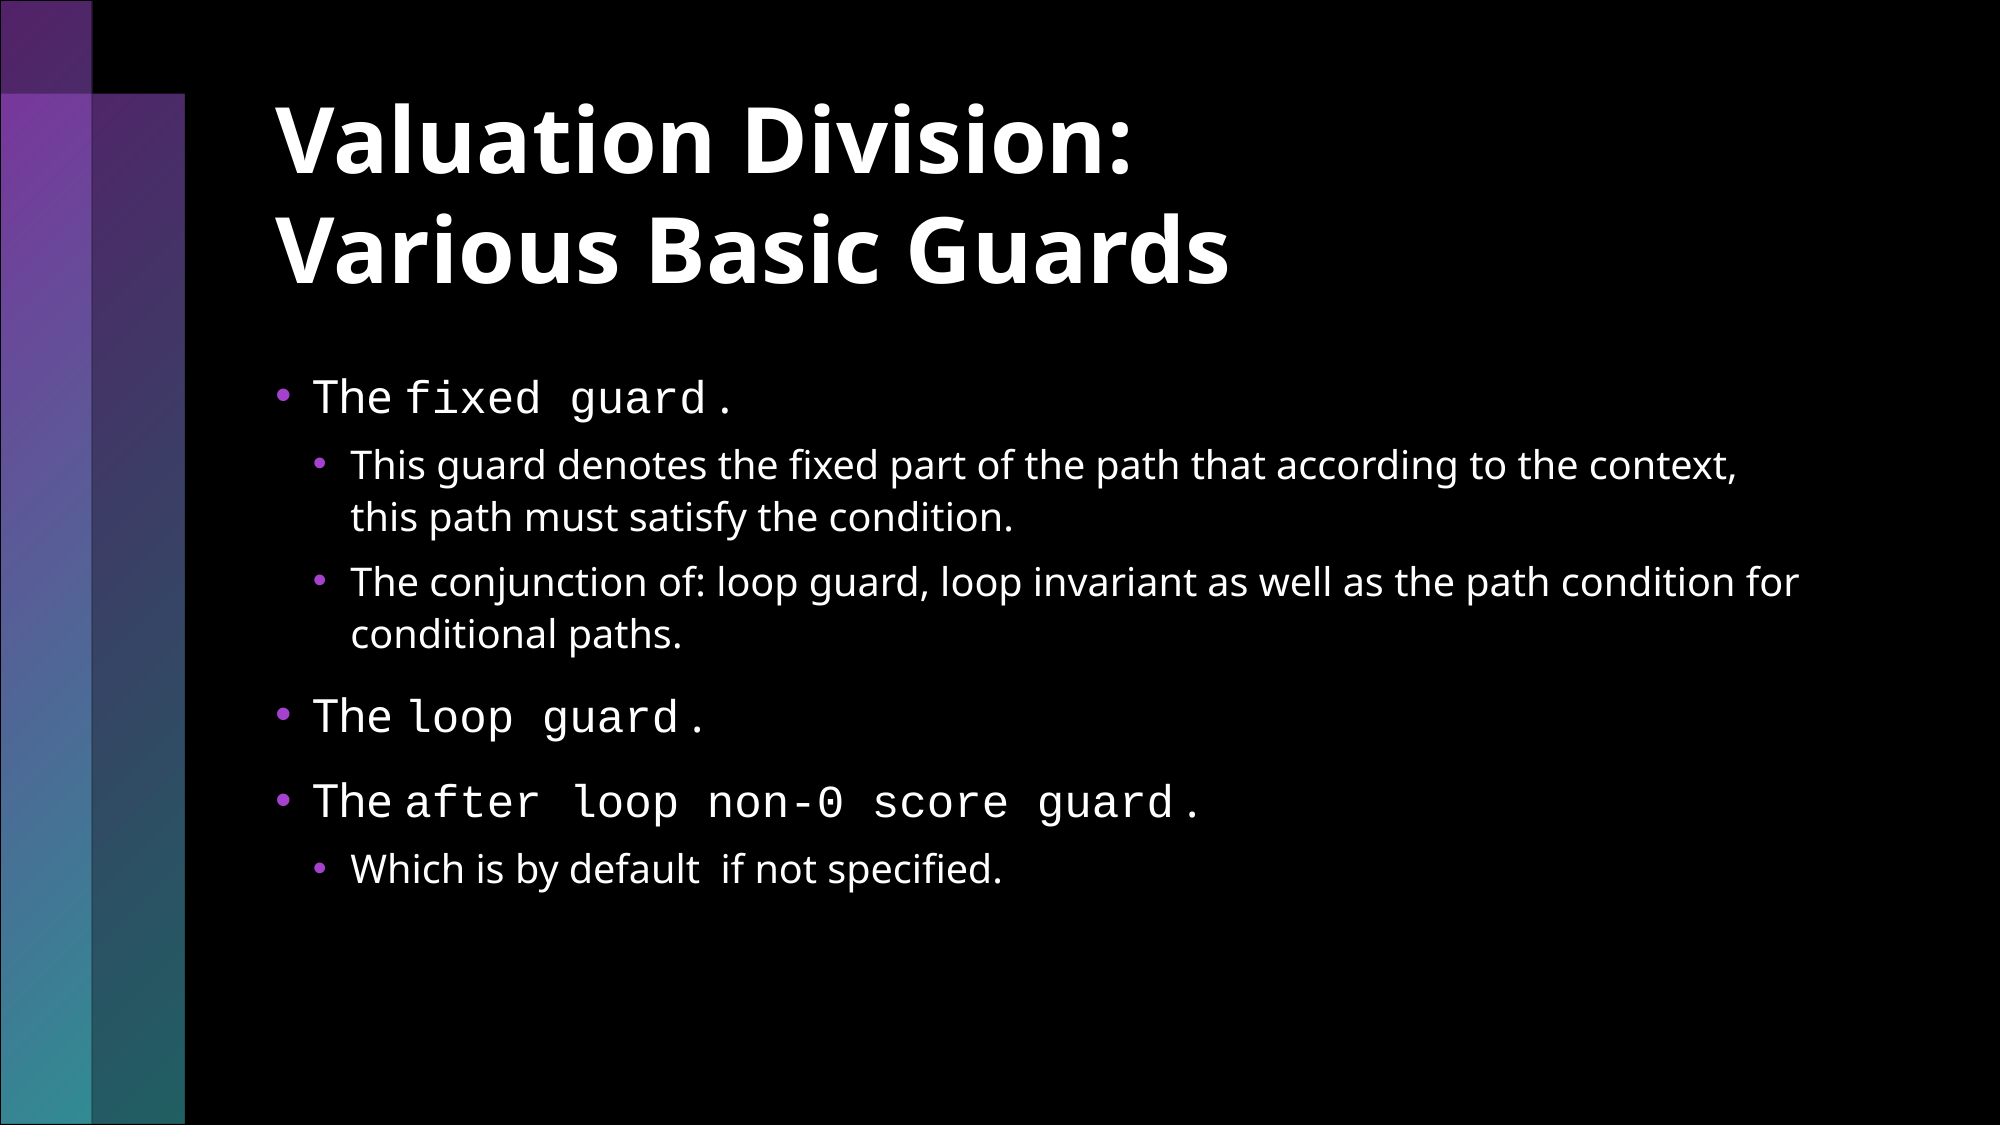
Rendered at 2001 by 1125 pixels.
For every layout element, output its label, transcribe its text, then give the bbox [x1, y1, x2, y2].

title Valuation Division: Various Basic Guards [260, 74, 1817, 329]
